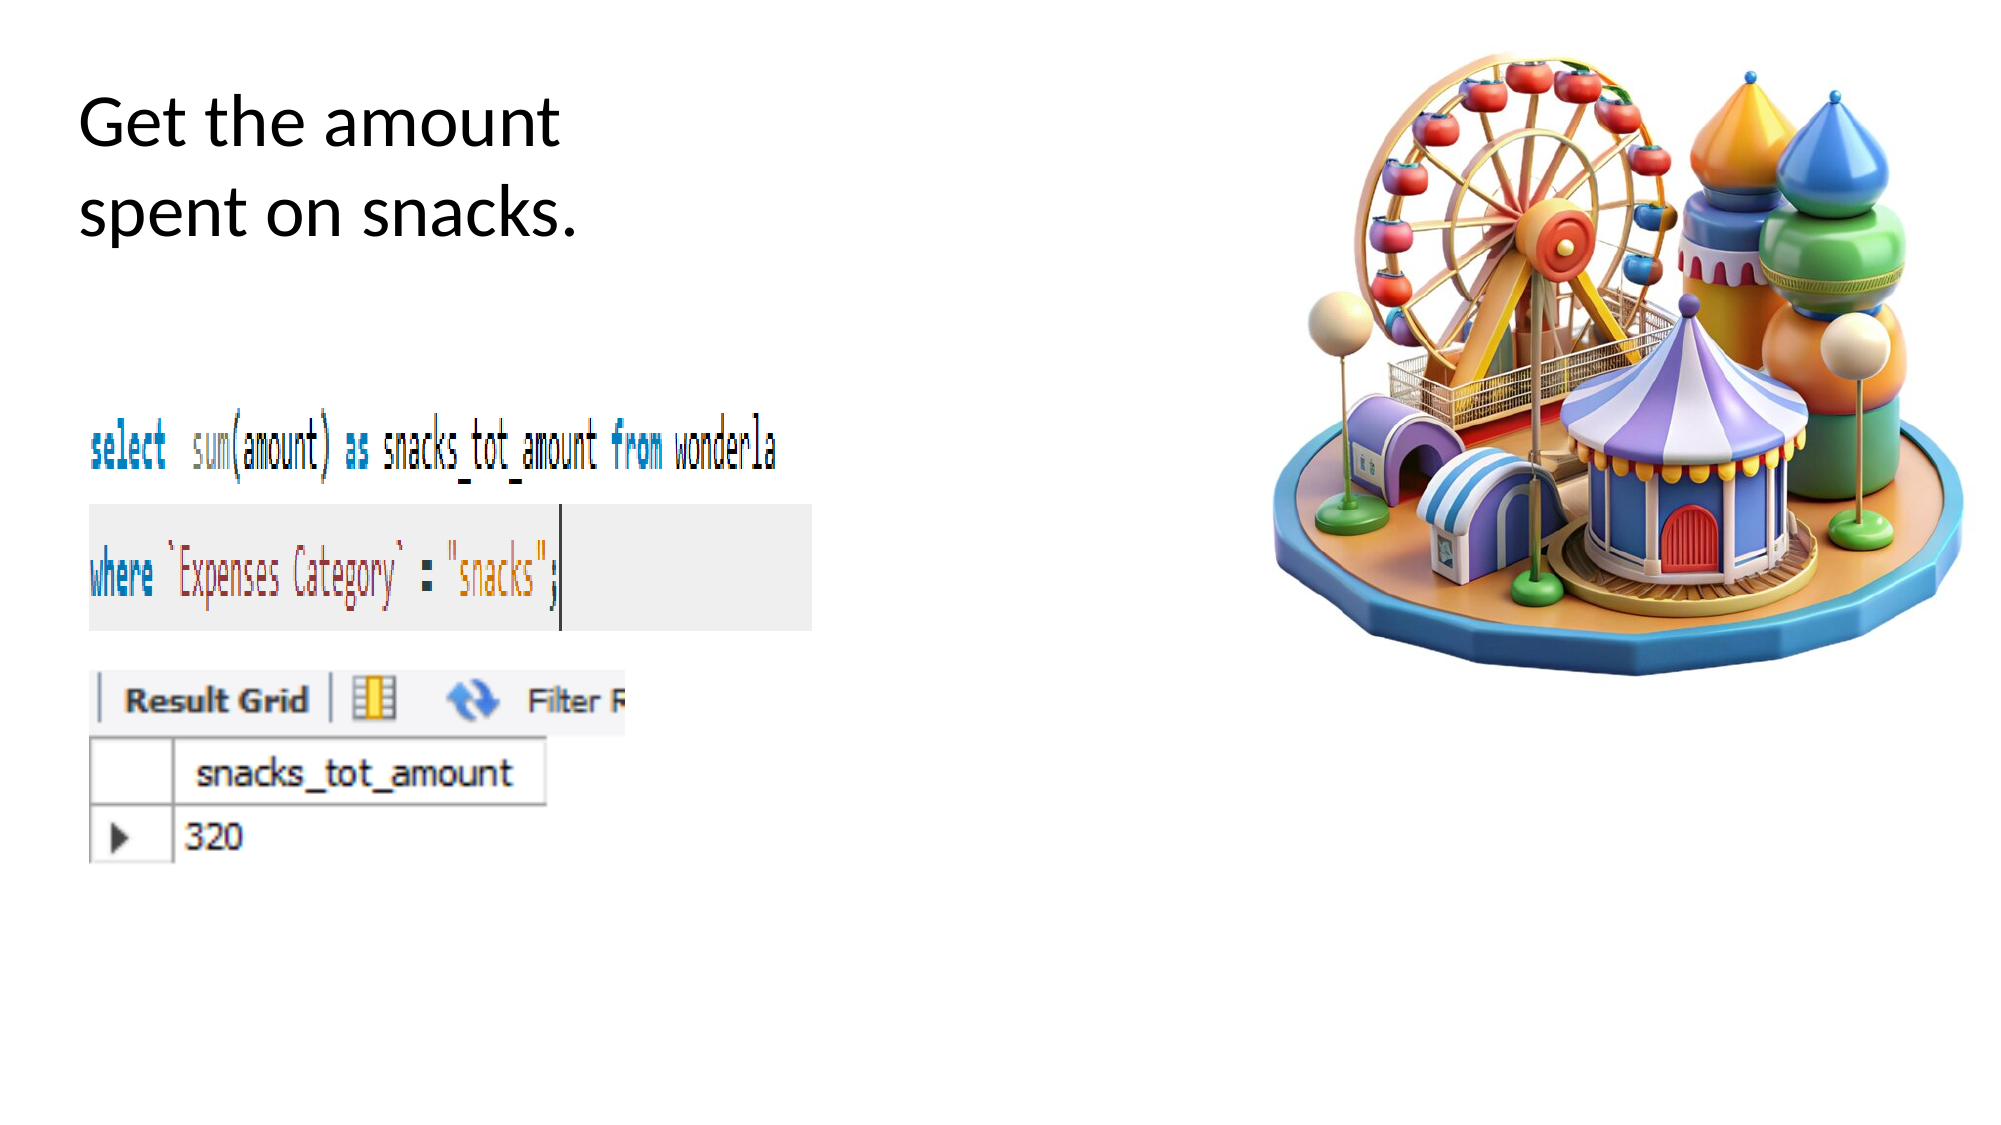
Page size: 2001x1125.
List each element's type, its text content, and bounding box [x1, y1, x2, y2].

picture [1257, 0, 1980, 722]
picture [89, 363, 812, 1062]
text_box Get the amount spent on snacks. [63, 63, 726, 259]
